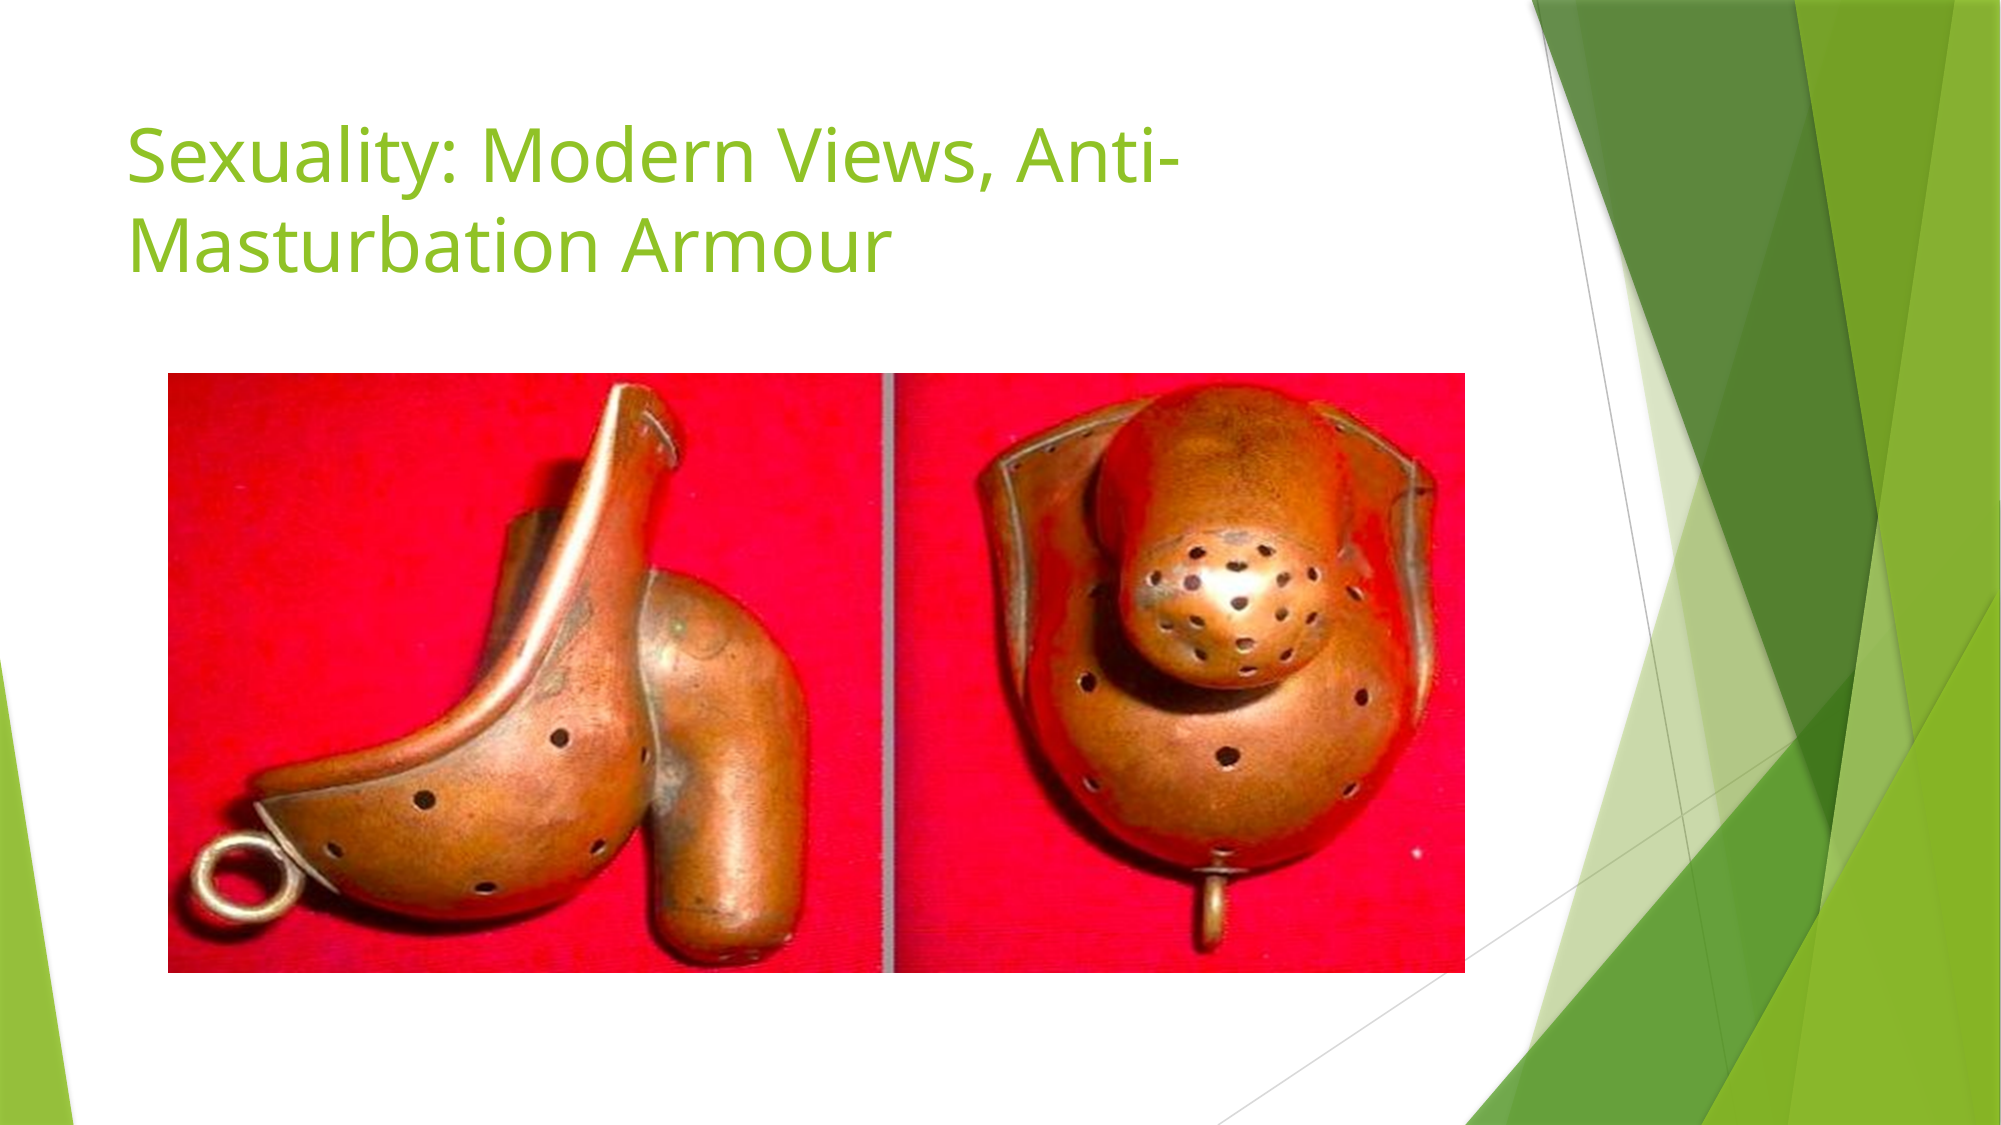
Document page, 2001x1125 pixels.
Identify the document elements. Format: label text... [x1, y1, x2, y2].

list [167, 372, 1465, 973]
title Sexuality: Modern Views, Anti-Masturbation Armour [111, 99, 1522, 317]
